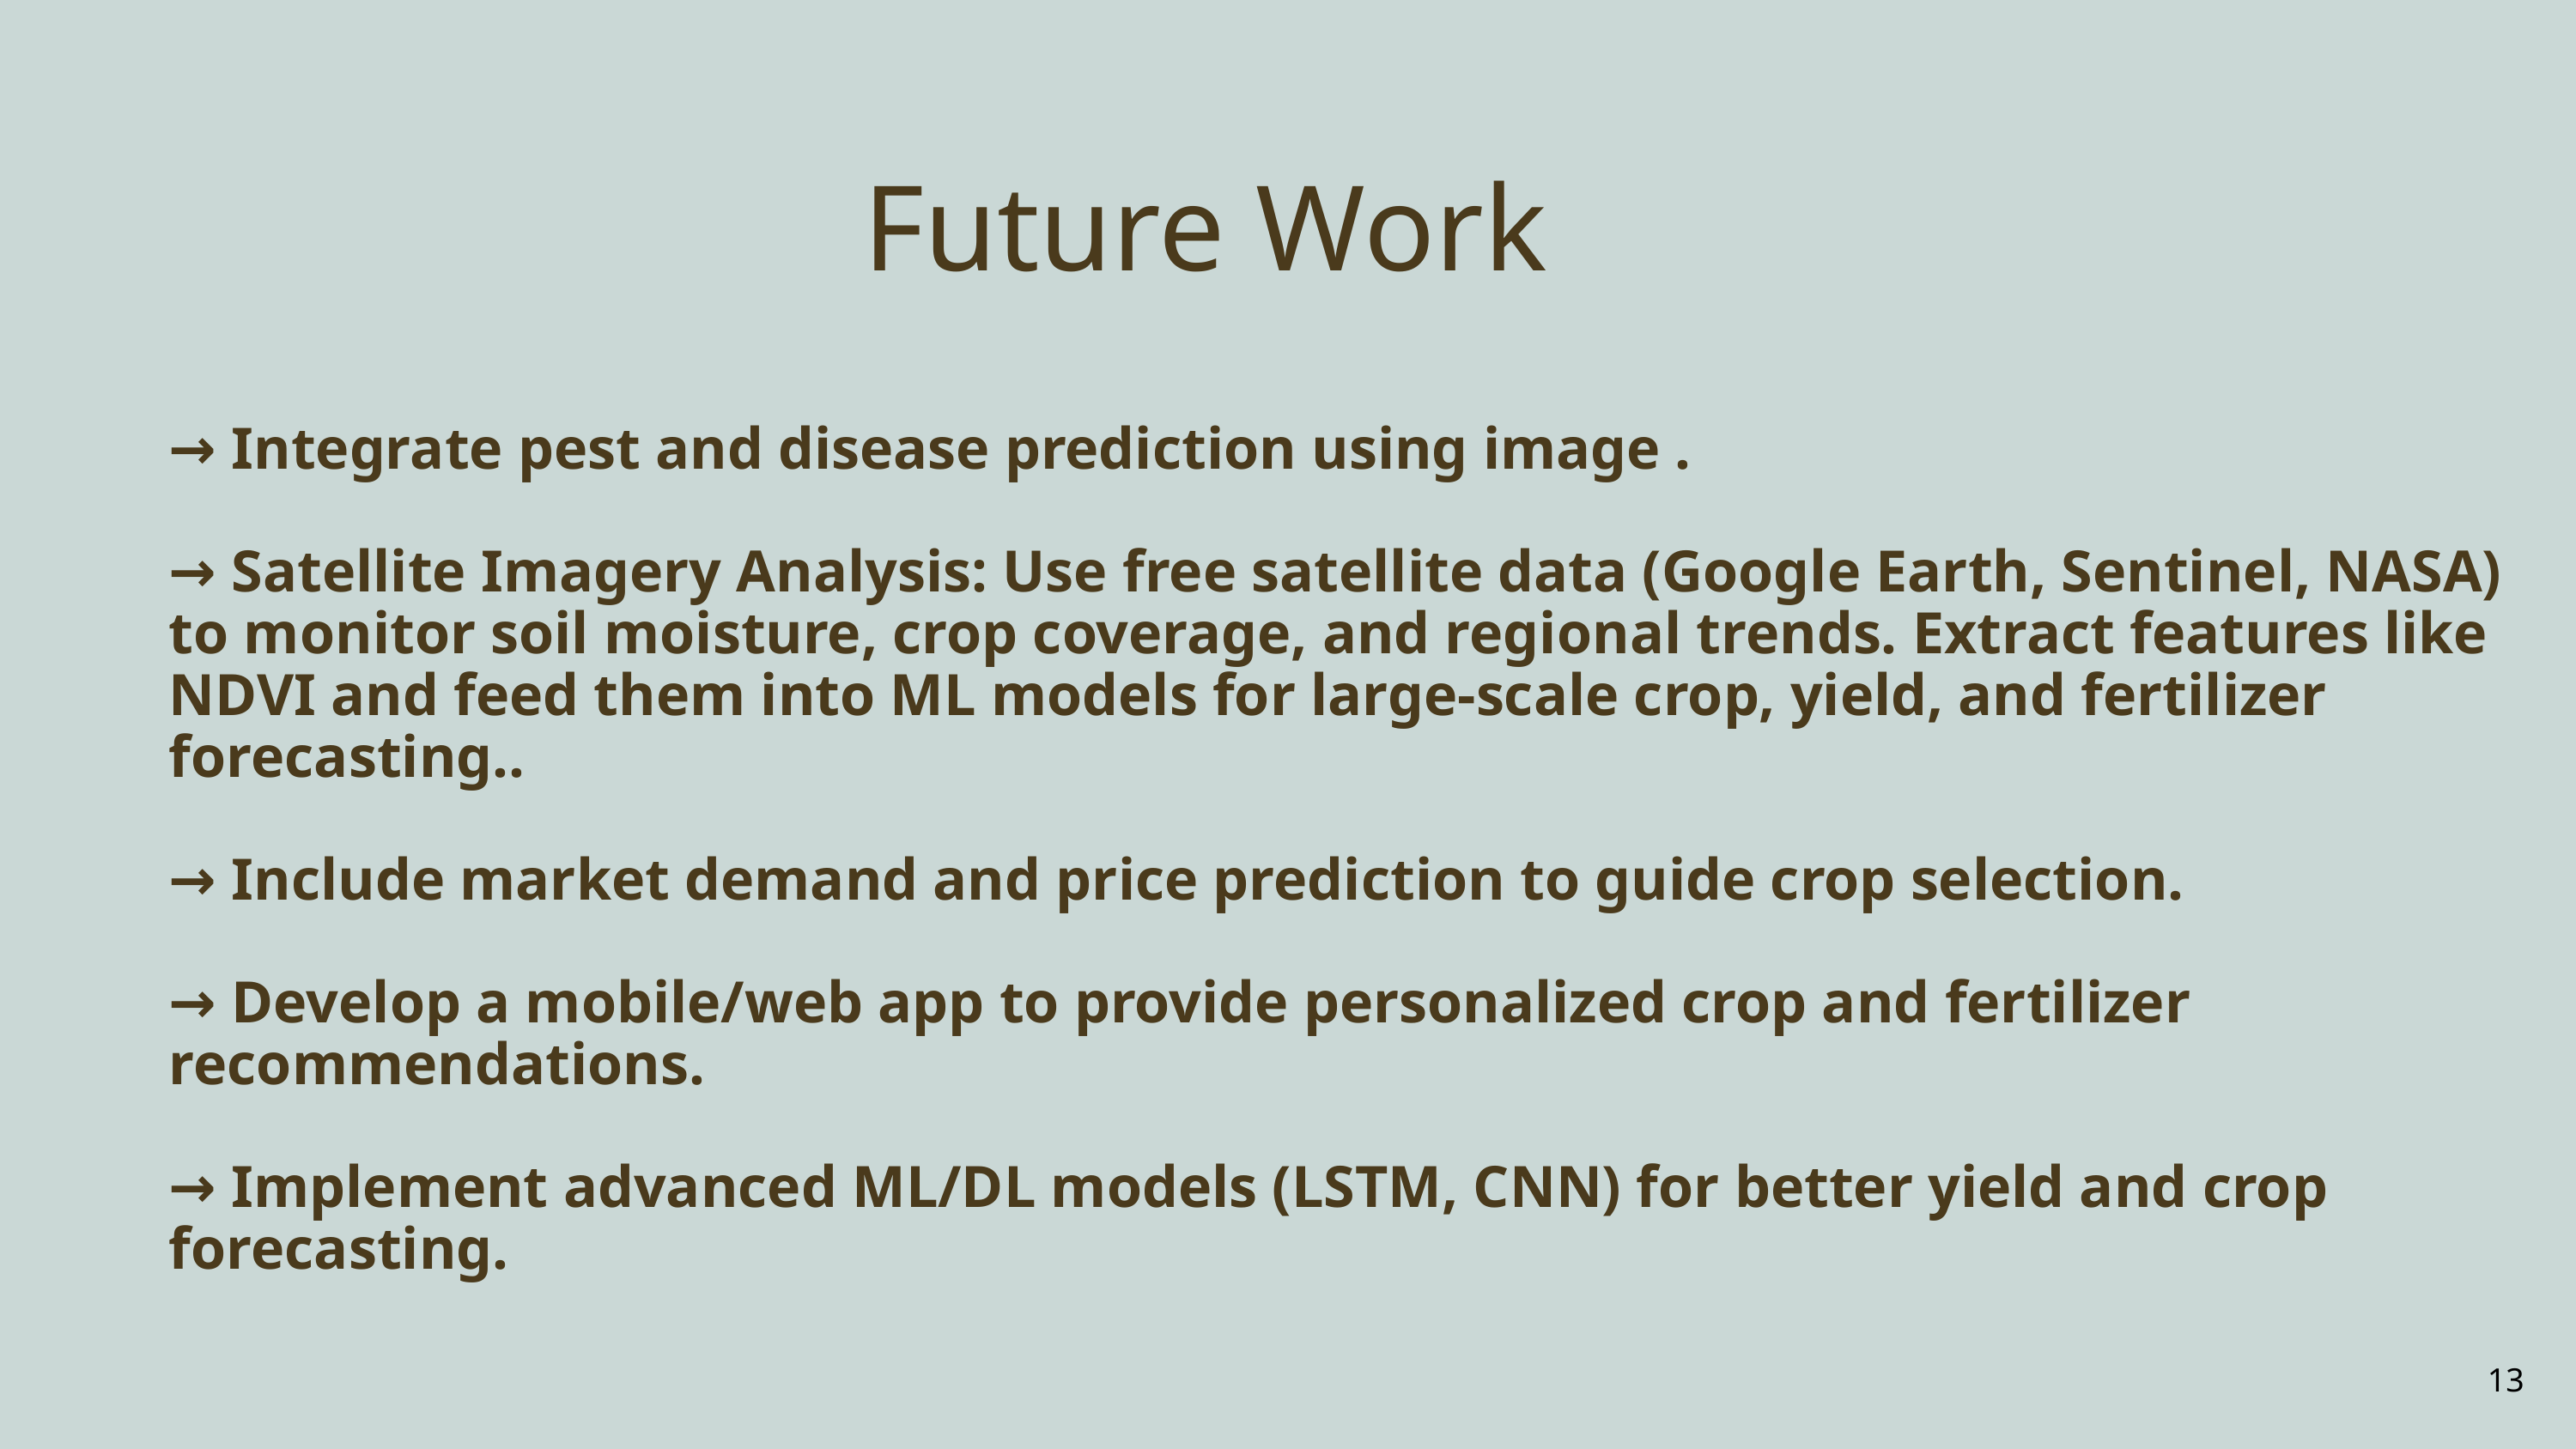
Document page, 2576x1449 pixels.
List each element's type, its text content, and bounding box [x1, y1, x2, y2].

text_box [109, 87, 2331, 367]
text_box → Integrate pest and disease prediction using image . → Satellite Imagery Analysis: Use free satellite data (Google Earth, Sentinel, NASA) to monitor soil moisture, crop coverage, and regional trends. Extract features like NDVI and feed them into ML models for large-scale crop, yield, and fertilizer forecasting.. → Include market demand and price prediction to guide crop selection. → Develop a mobile/web app to provide personalized crop and fertilizer recommendations. → Implement advanced ML/DL models (LSTM, CNN) for better yield and crop forecasting. [168, 278, 2524, 1343]
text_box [1945, 1338, 2524, 1420]
